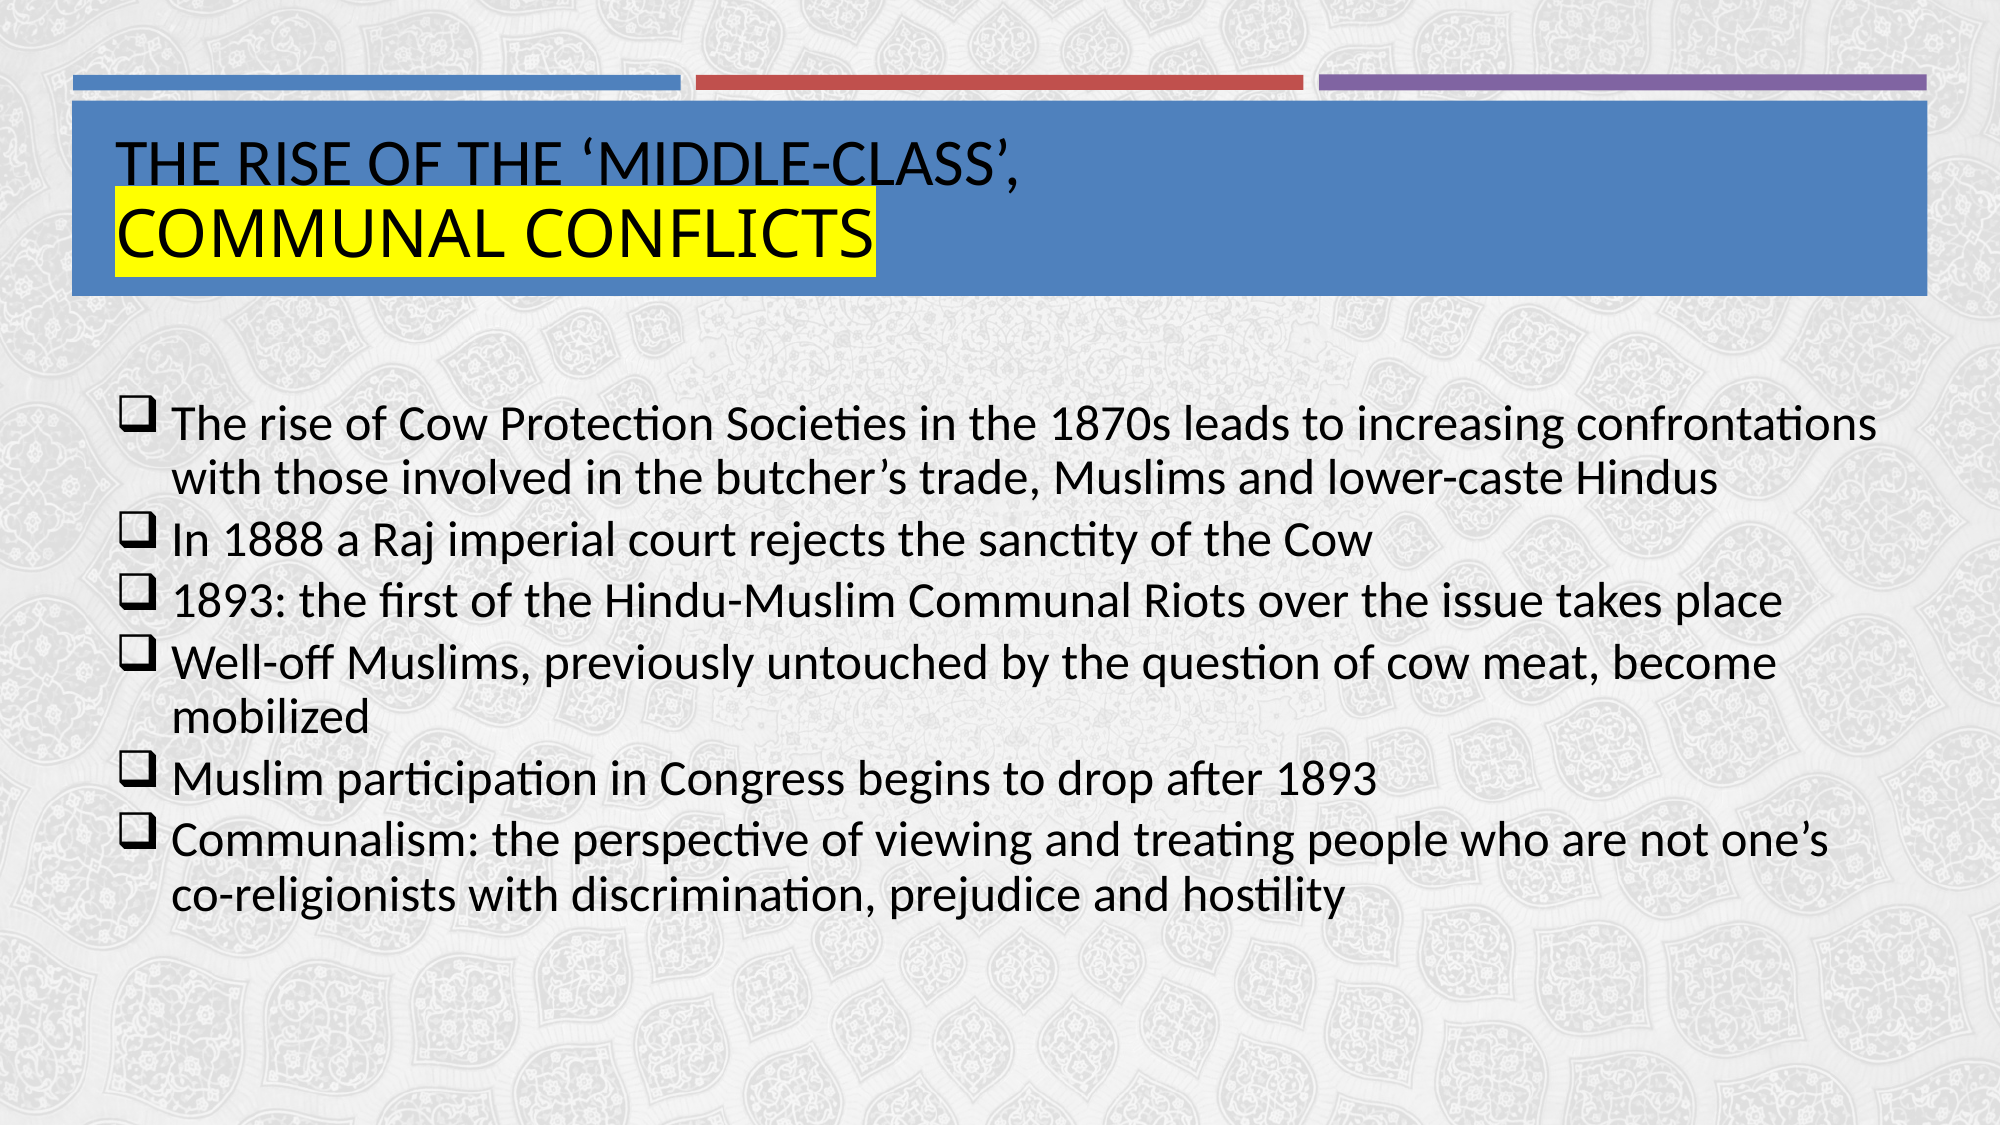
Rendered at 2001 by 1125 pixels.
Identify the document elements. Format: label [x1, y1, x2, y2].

text_box [72, 74, 1927, 91]
picture [0, 0, 2000, 1125]
